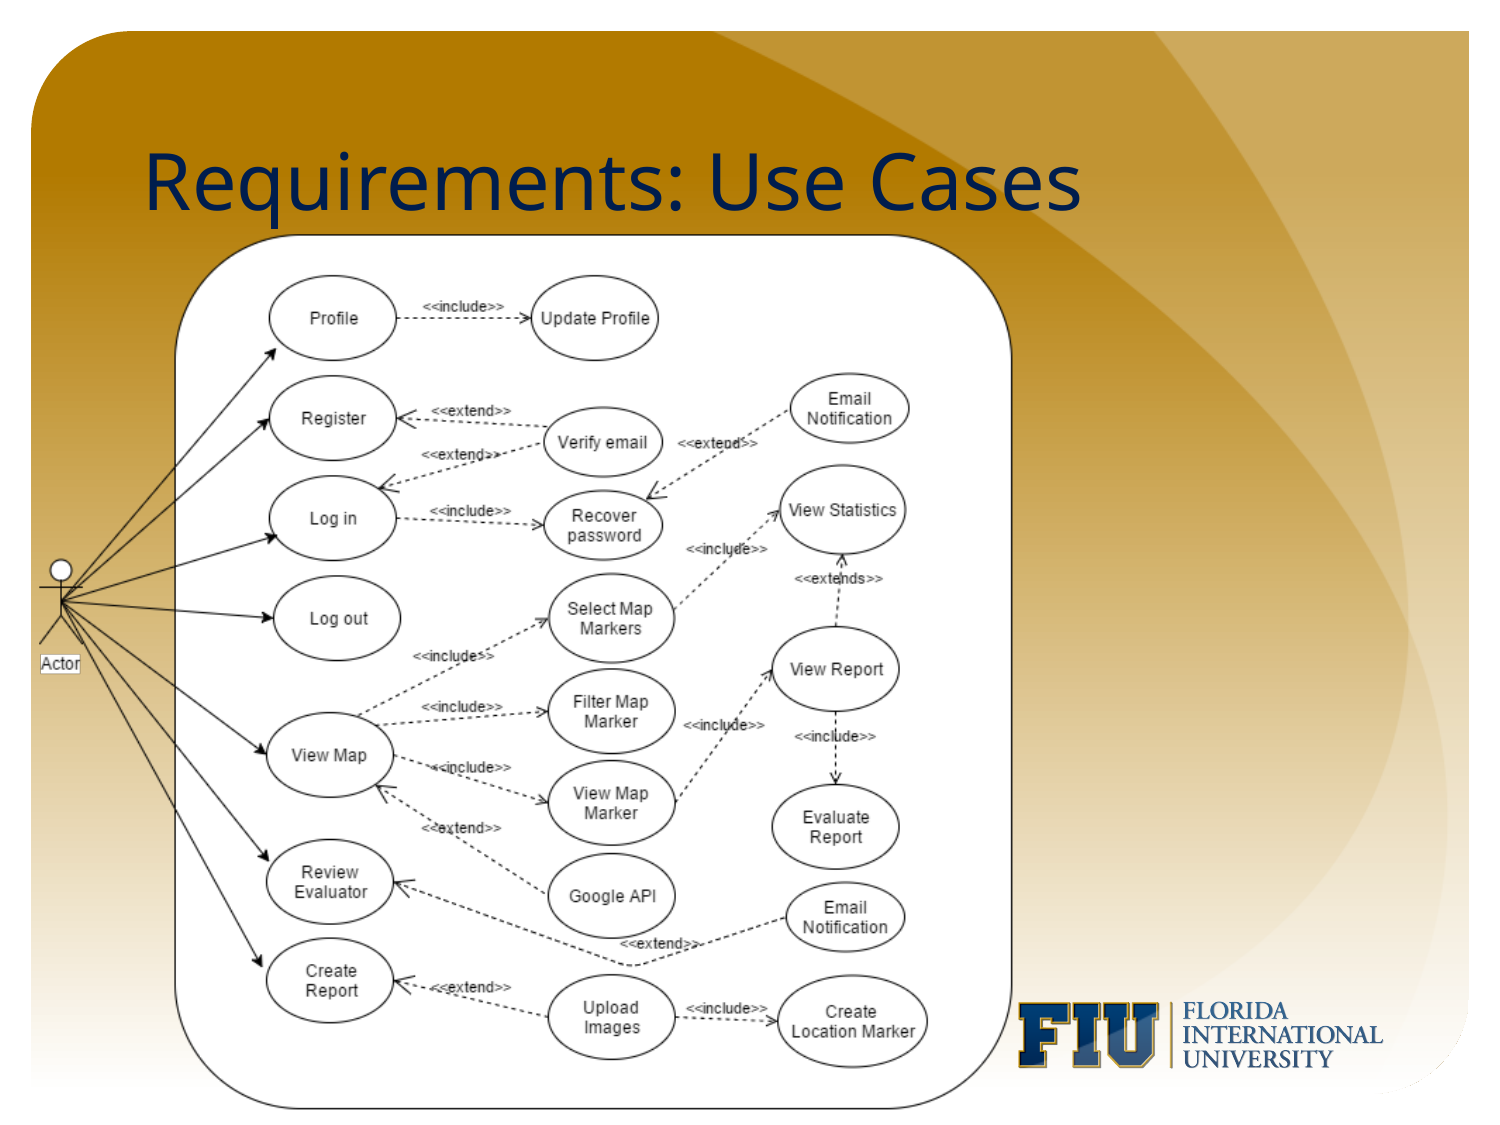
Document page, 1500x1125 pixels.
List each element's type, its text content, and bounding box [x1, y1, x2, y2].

picture [24, 30, 1473, 1111]
title Requirements: Use Cases [127, 62, 1372, 234]
